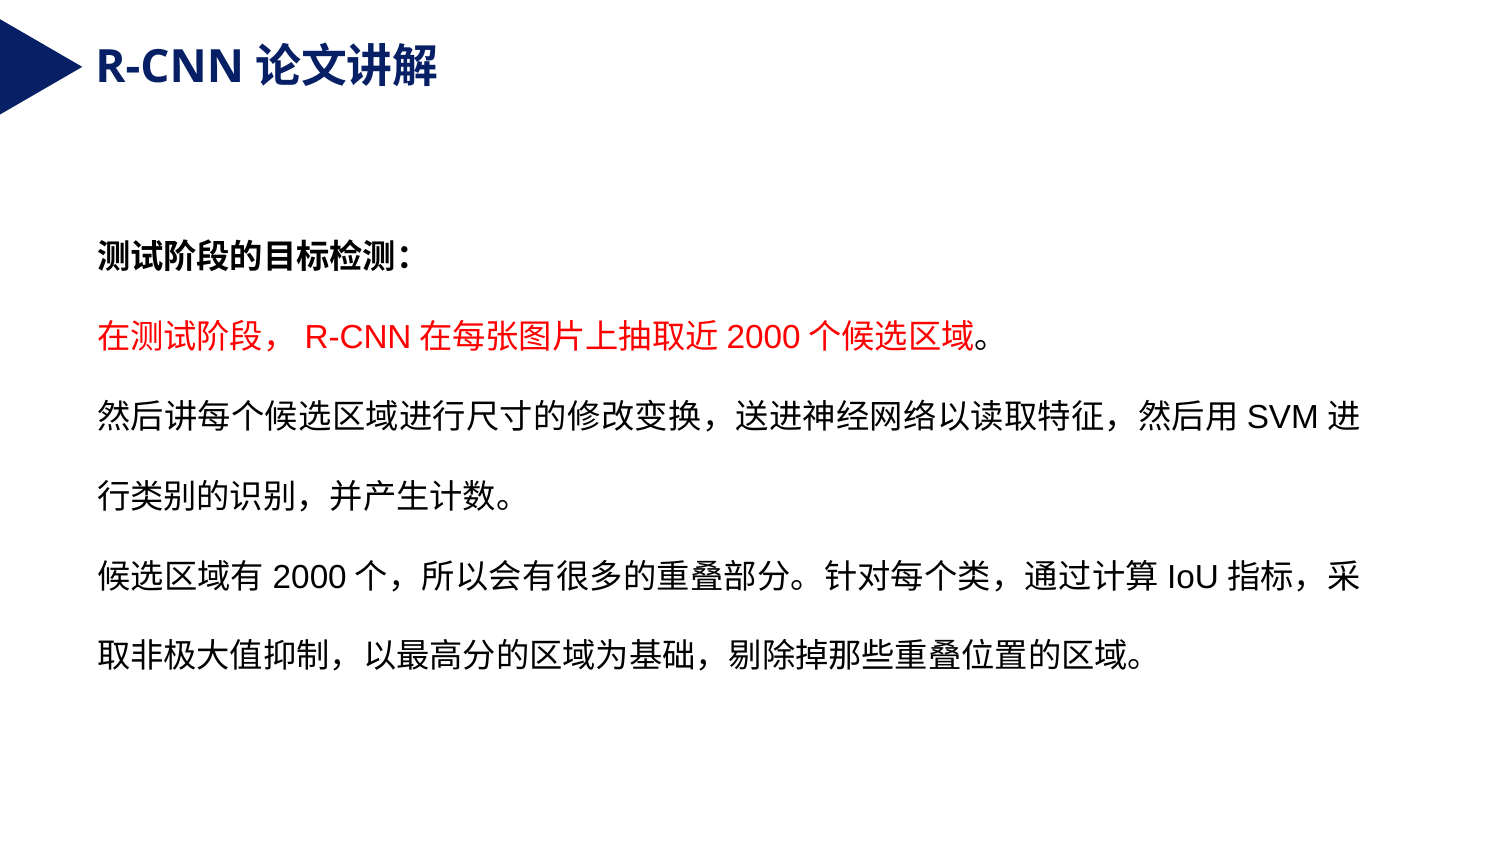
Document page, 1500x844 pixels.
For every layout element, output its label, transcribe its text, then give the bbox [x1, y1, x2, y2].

text_box [0, 19, 83, 115]
text_box 测试阶段的目标检测： 在测试阶段，R-CNN在每张图片上抽取近2000个候选区域。 然后讲每个候选区域进行尺寸的修改变换，送进神经网络以读取特征，然后用SVM进行类别的识别，并产生计数。 候选区域有2000个，所以会有很多的重叠部分。针对每个类，通过计算IoU指标，采取非极大值抑制，以最高分的区域为基础，剔除掉那些重叠位置的区域。 [82, 188, 1376, 682]
text_box R-CNN论文讲解 [80, 29, 454, 100]
